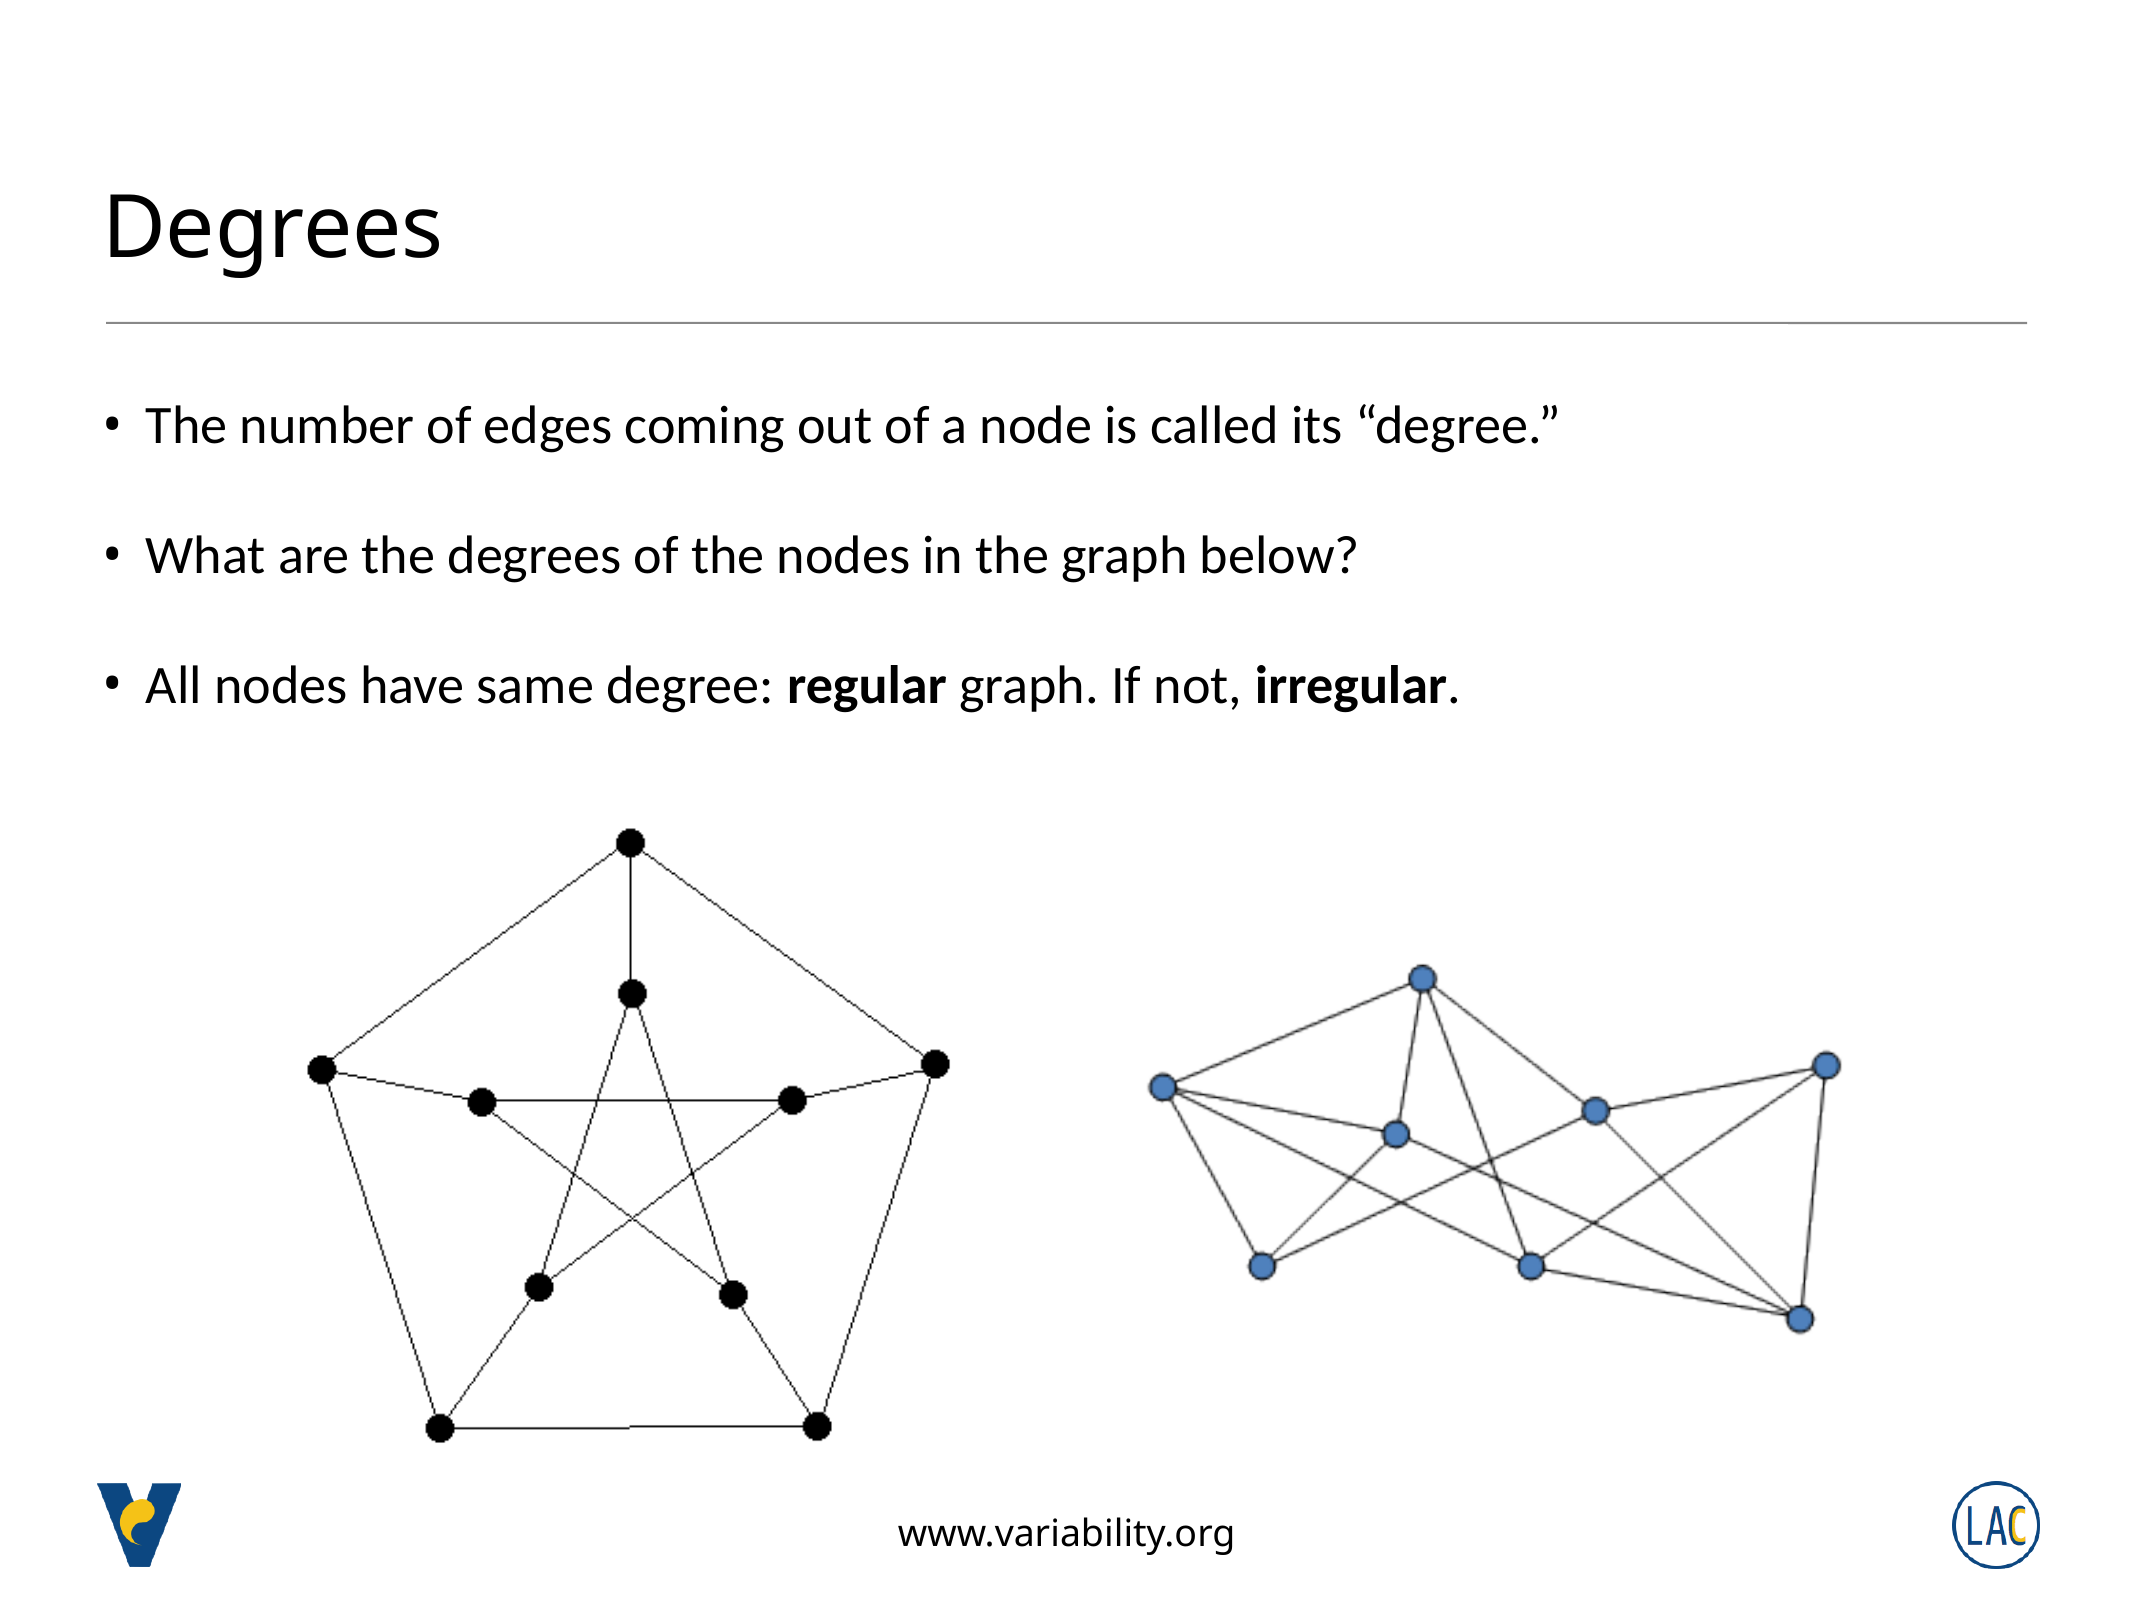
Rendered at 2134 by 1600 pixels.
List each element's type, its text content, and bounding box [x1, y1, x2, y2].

picture [291, 812, 972, 1464]
title Degrees [93, 54, 2040, 284]
picture [1103, 899, 1889, 1413]
list The number of edges coming out of a node is called its “degree.” What are the degrees of the nodes in the graph below? All nodes have same degree: regular graph. If not, irregular. [93, 381, 2040, 1459]
picture [1952, 1481, 2040, 1569]
picture [97, 1483, 181, 1567]
